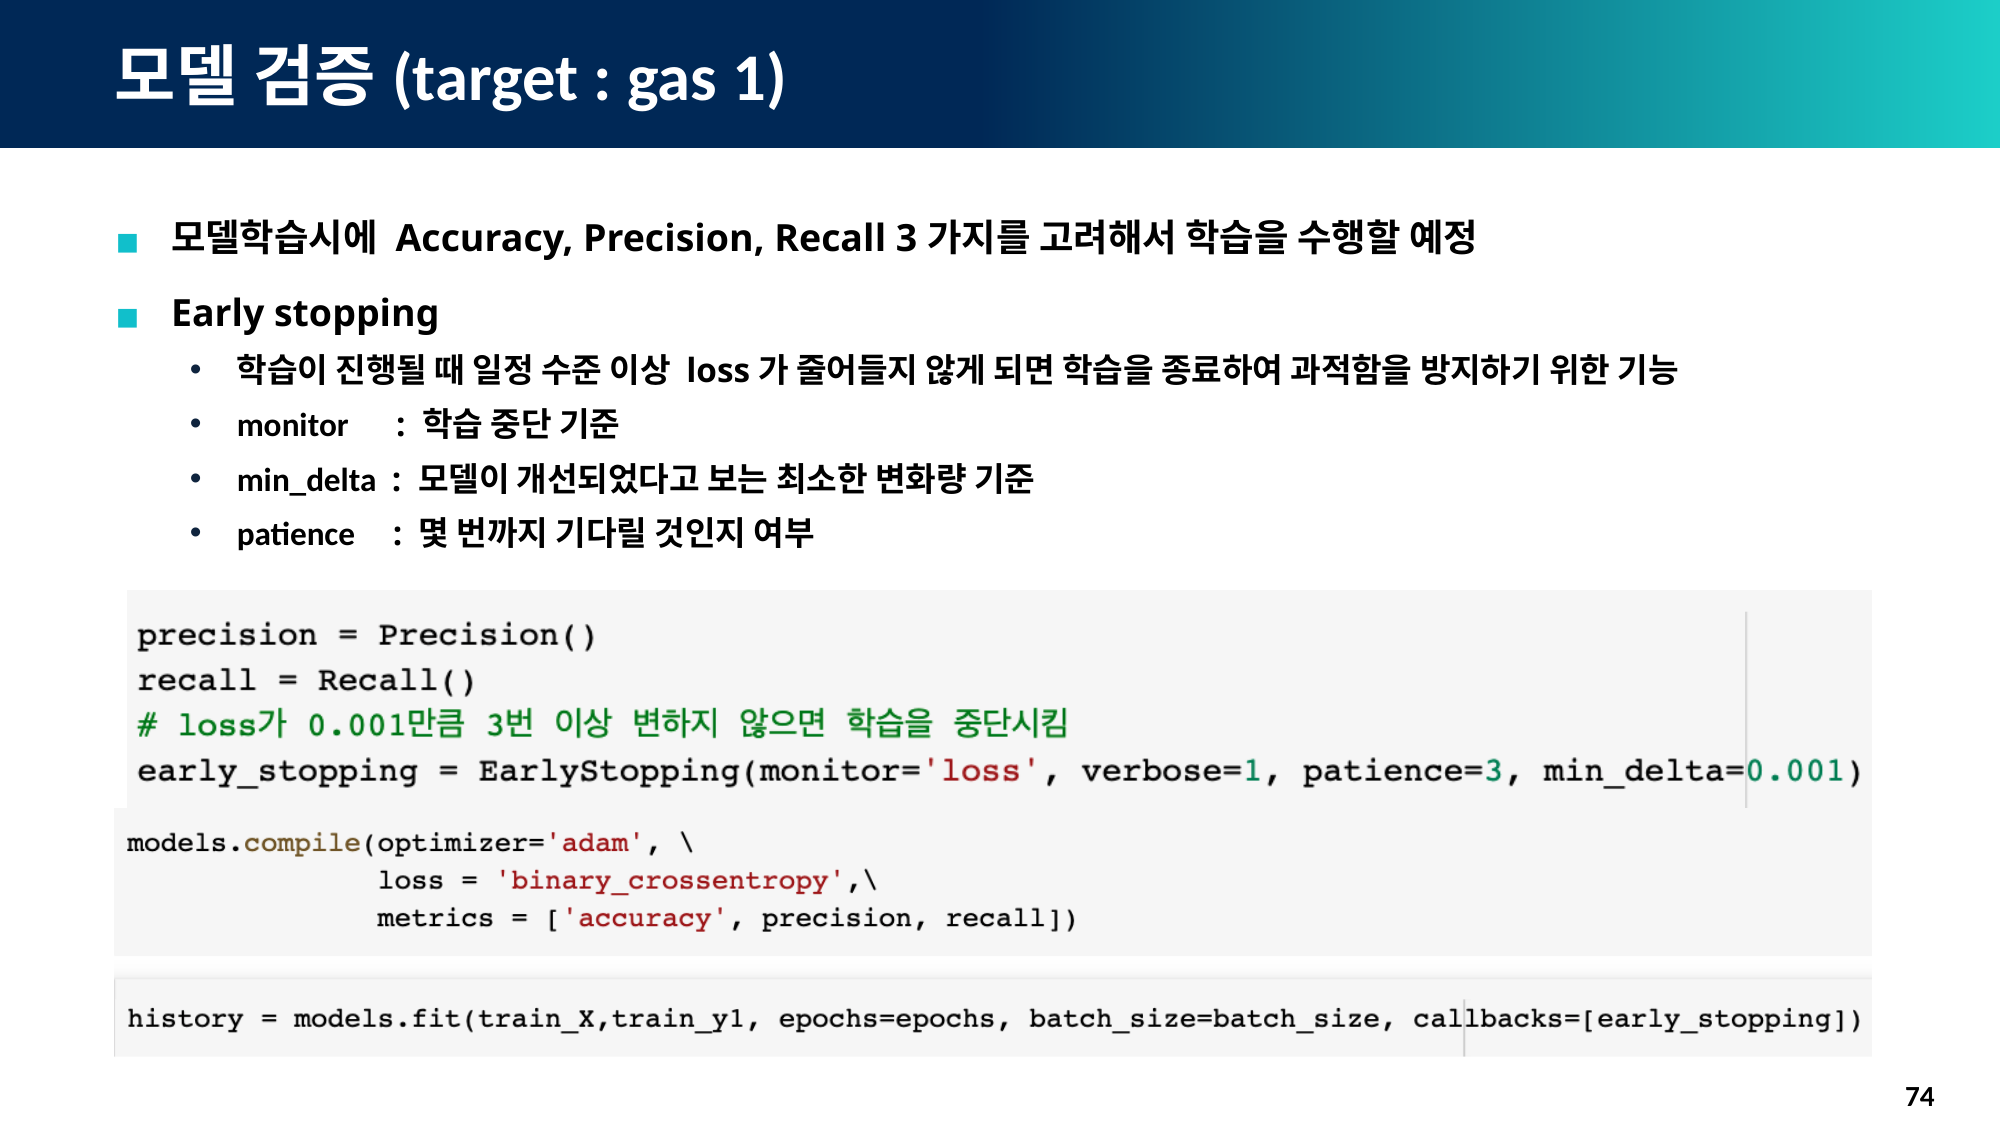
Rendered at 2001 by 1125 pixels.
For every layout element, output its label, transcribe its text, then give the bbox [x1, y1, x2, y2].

picture [113, 590, 1873, 1061]
text_box 모델학습시에 Accuracy, Precision, Recall 3가지를 고려해서 학습을 수행할 예정 Early stopping 학습이 진행될 때 일정 수준 이상 loss가 줄어들지 않게 되면 학습을 종료하여 과적함을 방지하기 위한 기능 monitor : 학습 중단 기준 min_delta : 모델이 개선되었다고 보는 최소한 변화량 기준 patience : 몇 번까지 기다릴 것인지 여부 [99, 184, 1900, 1024]
title 모델 검증(target : gas 1) [99, 0, 1900, 148]
slide_number 74 [1514, 1065, 1950, 1125]
